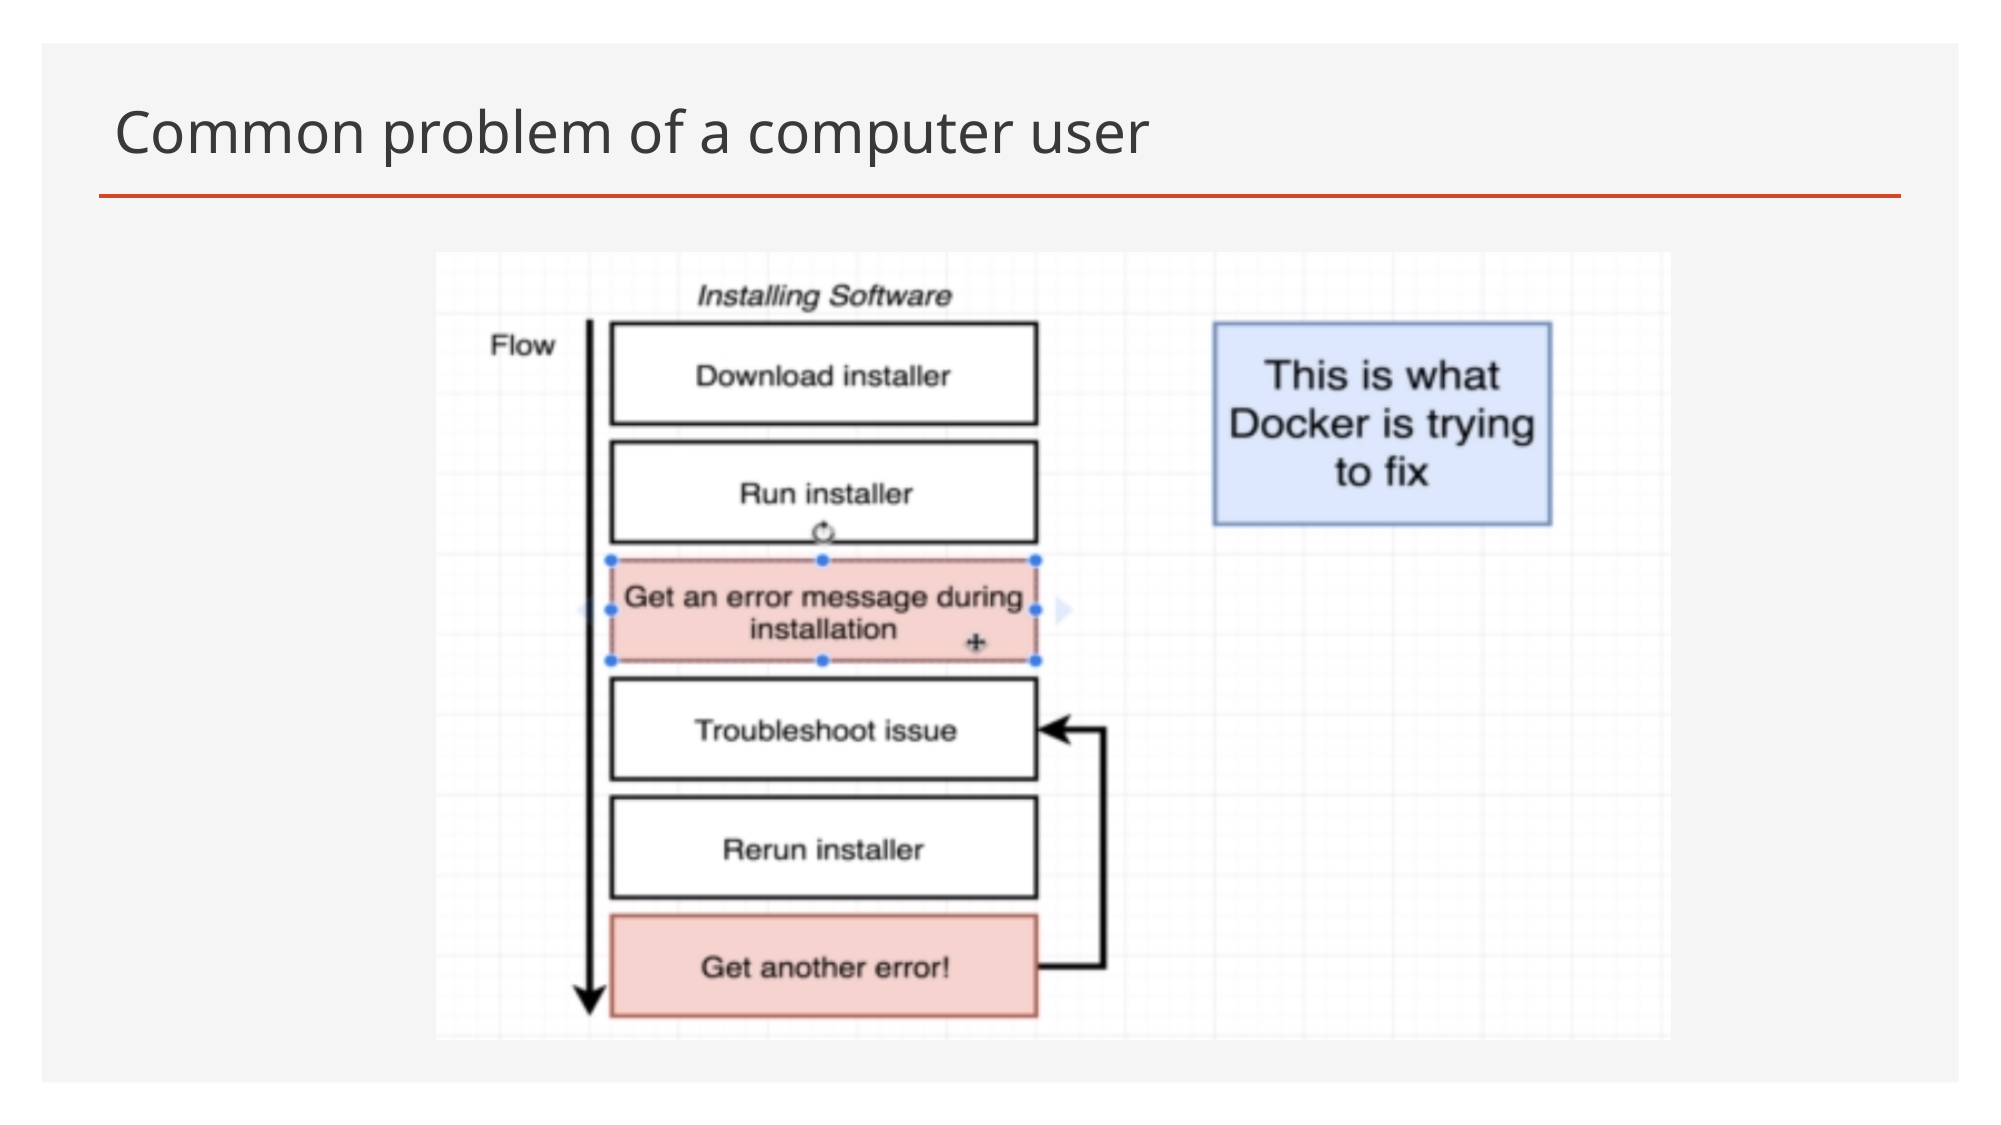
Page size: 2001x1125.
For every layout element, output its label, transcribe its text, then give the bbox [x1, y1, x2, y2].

picture [436, 252, 1671, 1040]
title Common problem of a computer user [99, 73, 1901, 197]
